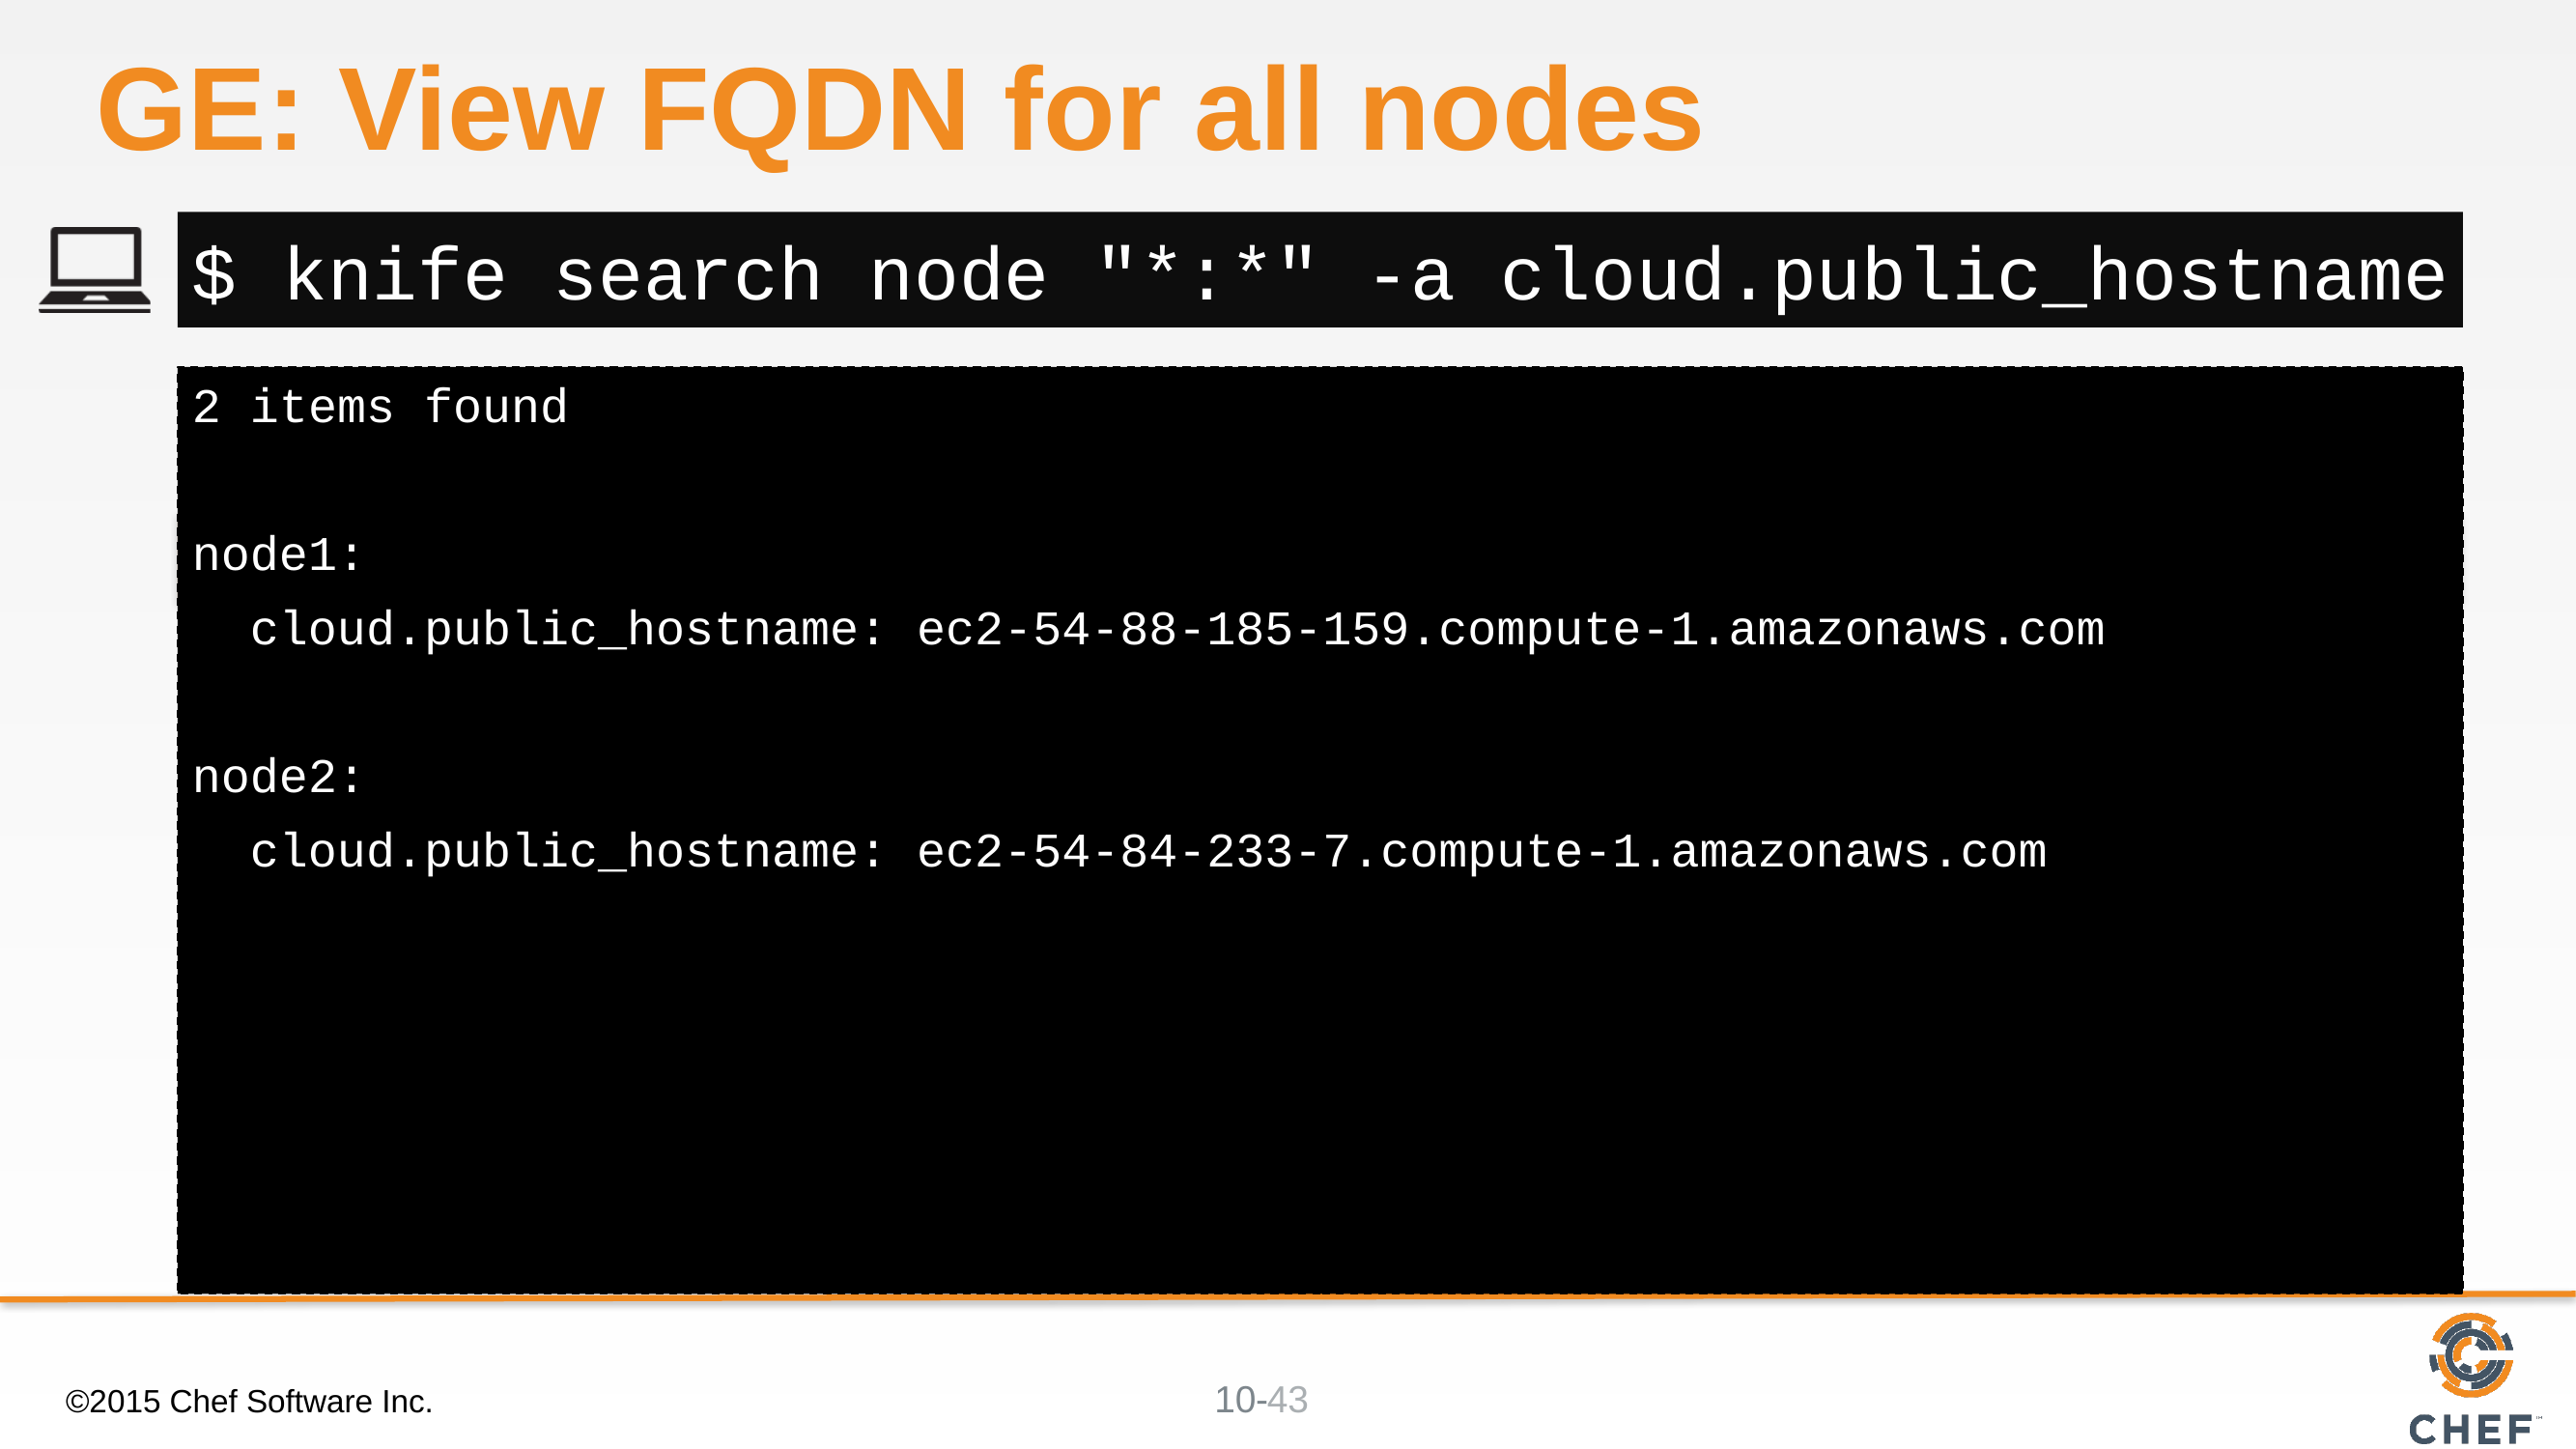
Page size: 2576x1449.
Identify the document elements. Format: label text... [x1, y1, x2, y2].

slide_number 43 [998, 1359, 1578, 1437]
title GE: View FQDN for all nodes [96, 48, 2463, 180]
picture [2399, 1297, 2550, 1449]
list $ knife search node "*:*" -a cloud.public_hostname [177, 212, 2463, 327]
footer ©2015 Chef Software Inc. [51, 1359, 952, 1440]
list 2 items found node1: cloud.public_hostname: ec2-54-88-185-159.compute-1.amazonaws.com node2: cloud.public_hostname: ec2-54-84-233-7.compute-1.amazonaws.com [177, 366, 2464, 1294]
